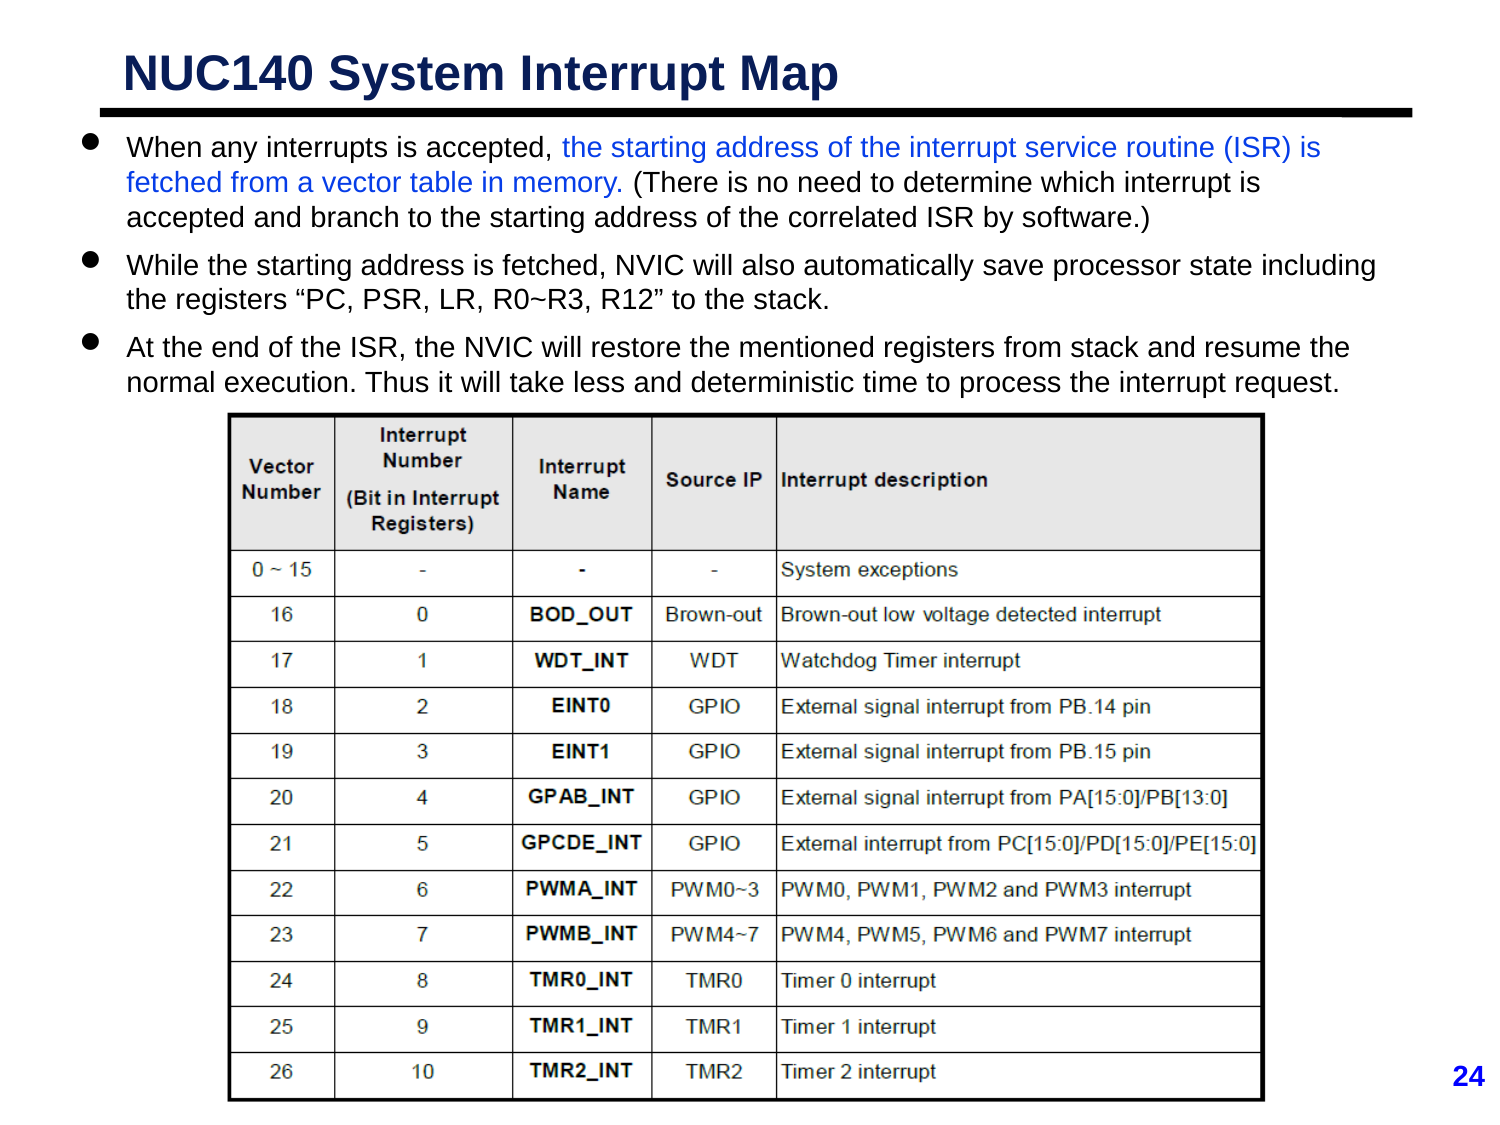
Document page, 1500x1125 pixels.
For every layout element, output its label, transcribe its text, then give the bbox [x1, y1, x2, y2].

title NUC140 System Interrupt Map [112, 44, 858, 106]
text_box When any interrupts is accepted, the starting address of the interrupt service routine (ISR) is fetched from a vector table in memory. (There is no need to determine which interrupt is accepted and branch to the starting address of the correlated ISR by software.) While the starting address is fetched, NVIC will also automatically save processor state including the registers “PC, PSR, LR, R0~R3, R12” to the stack. At the end of the ISR, the NVIC will restore the mentioned registers from stack and resume the normal execution. Thus it will take less and deterministic time to process the interrupt request. [64, 121, 1400, 406]
picture [218, 408, 1270, 1109]
text_box 24 [1187, 1049, 1500, 1125]
